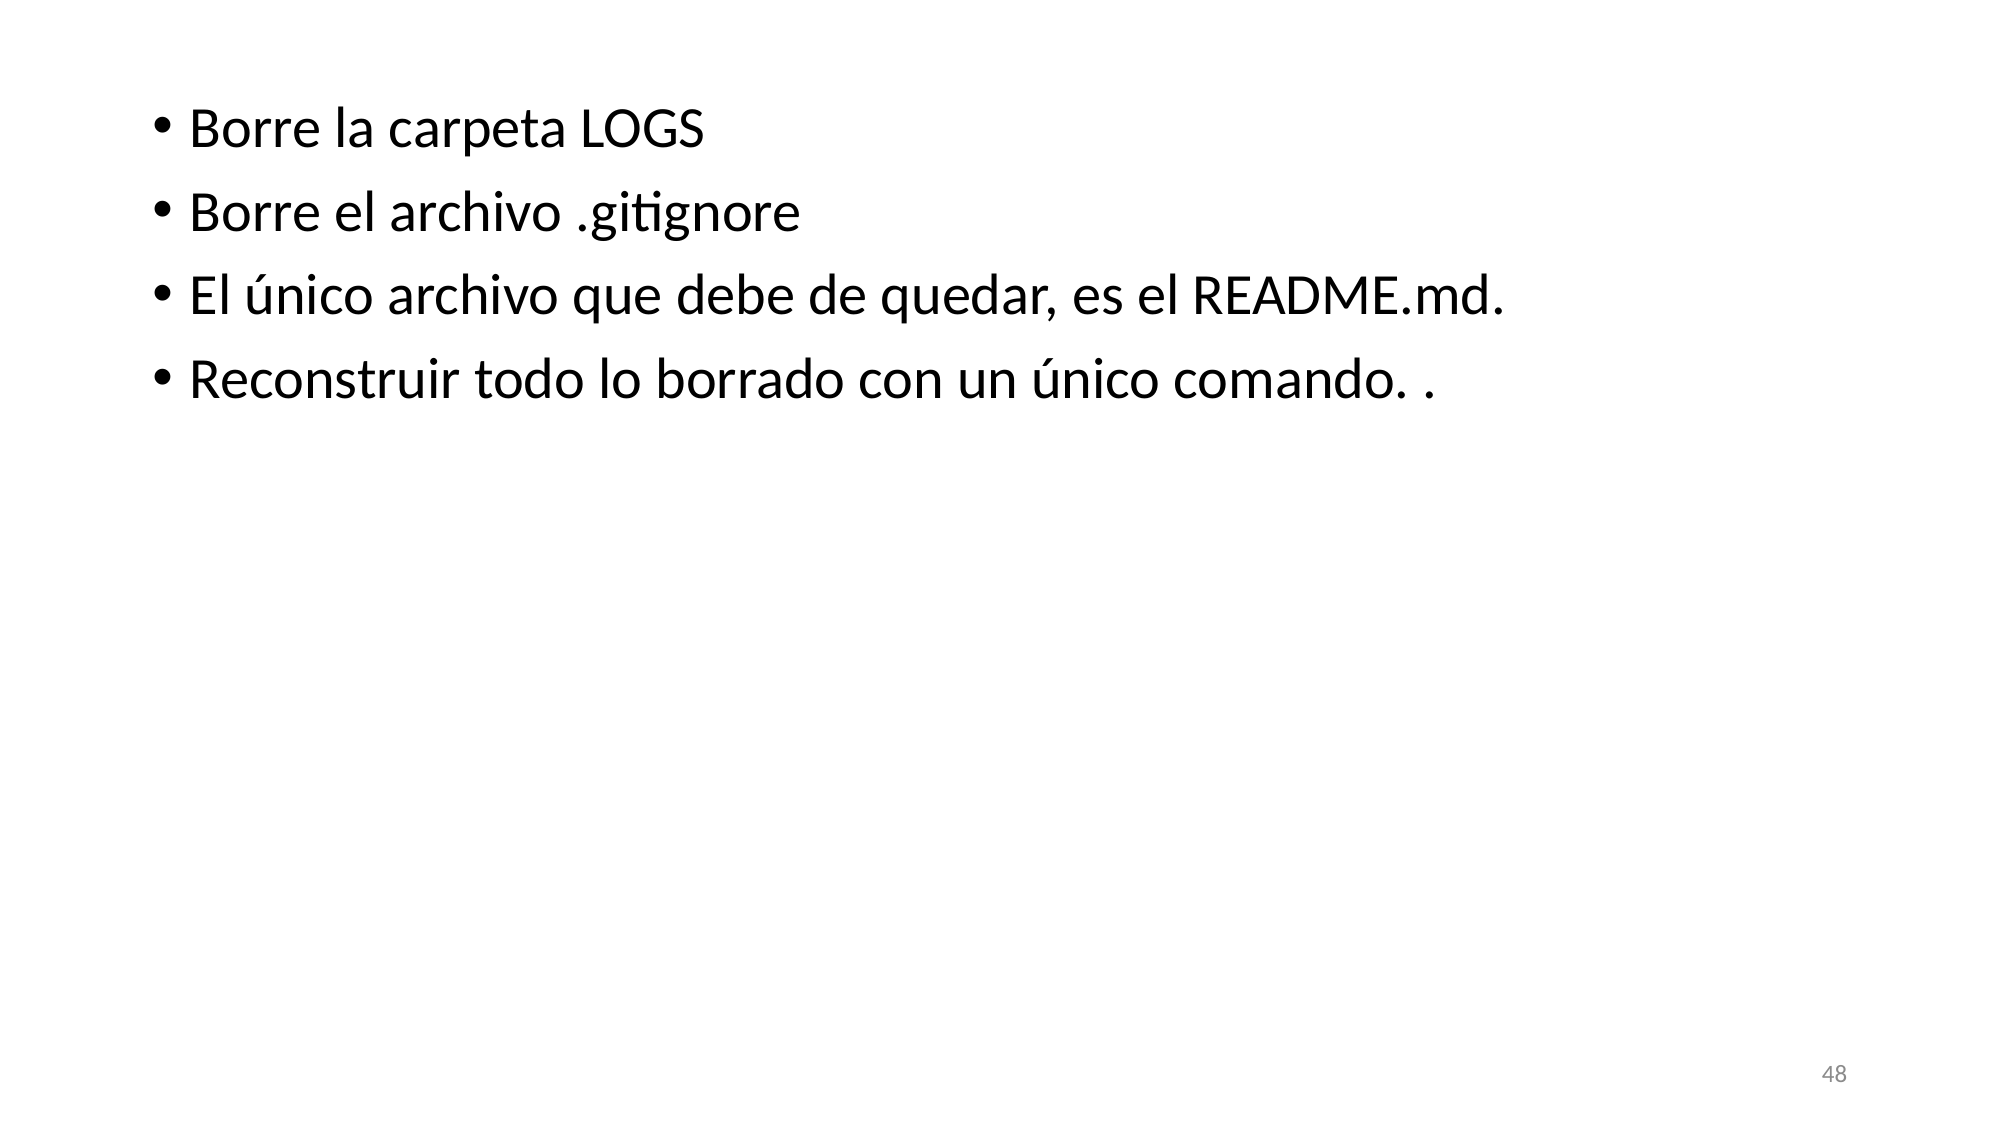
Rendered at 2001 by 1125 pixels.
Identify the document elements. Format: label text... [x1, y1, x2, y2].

slide_number 48 [1412, 1042, 1863, 1103]
list Borre la carpeta LOGS Borre el archivo .gitignore El único archivo que debe de quedar, es el README.md. Reconstruir todo lo borrado con un único comando. . [137, 89, 1863, 1014]
